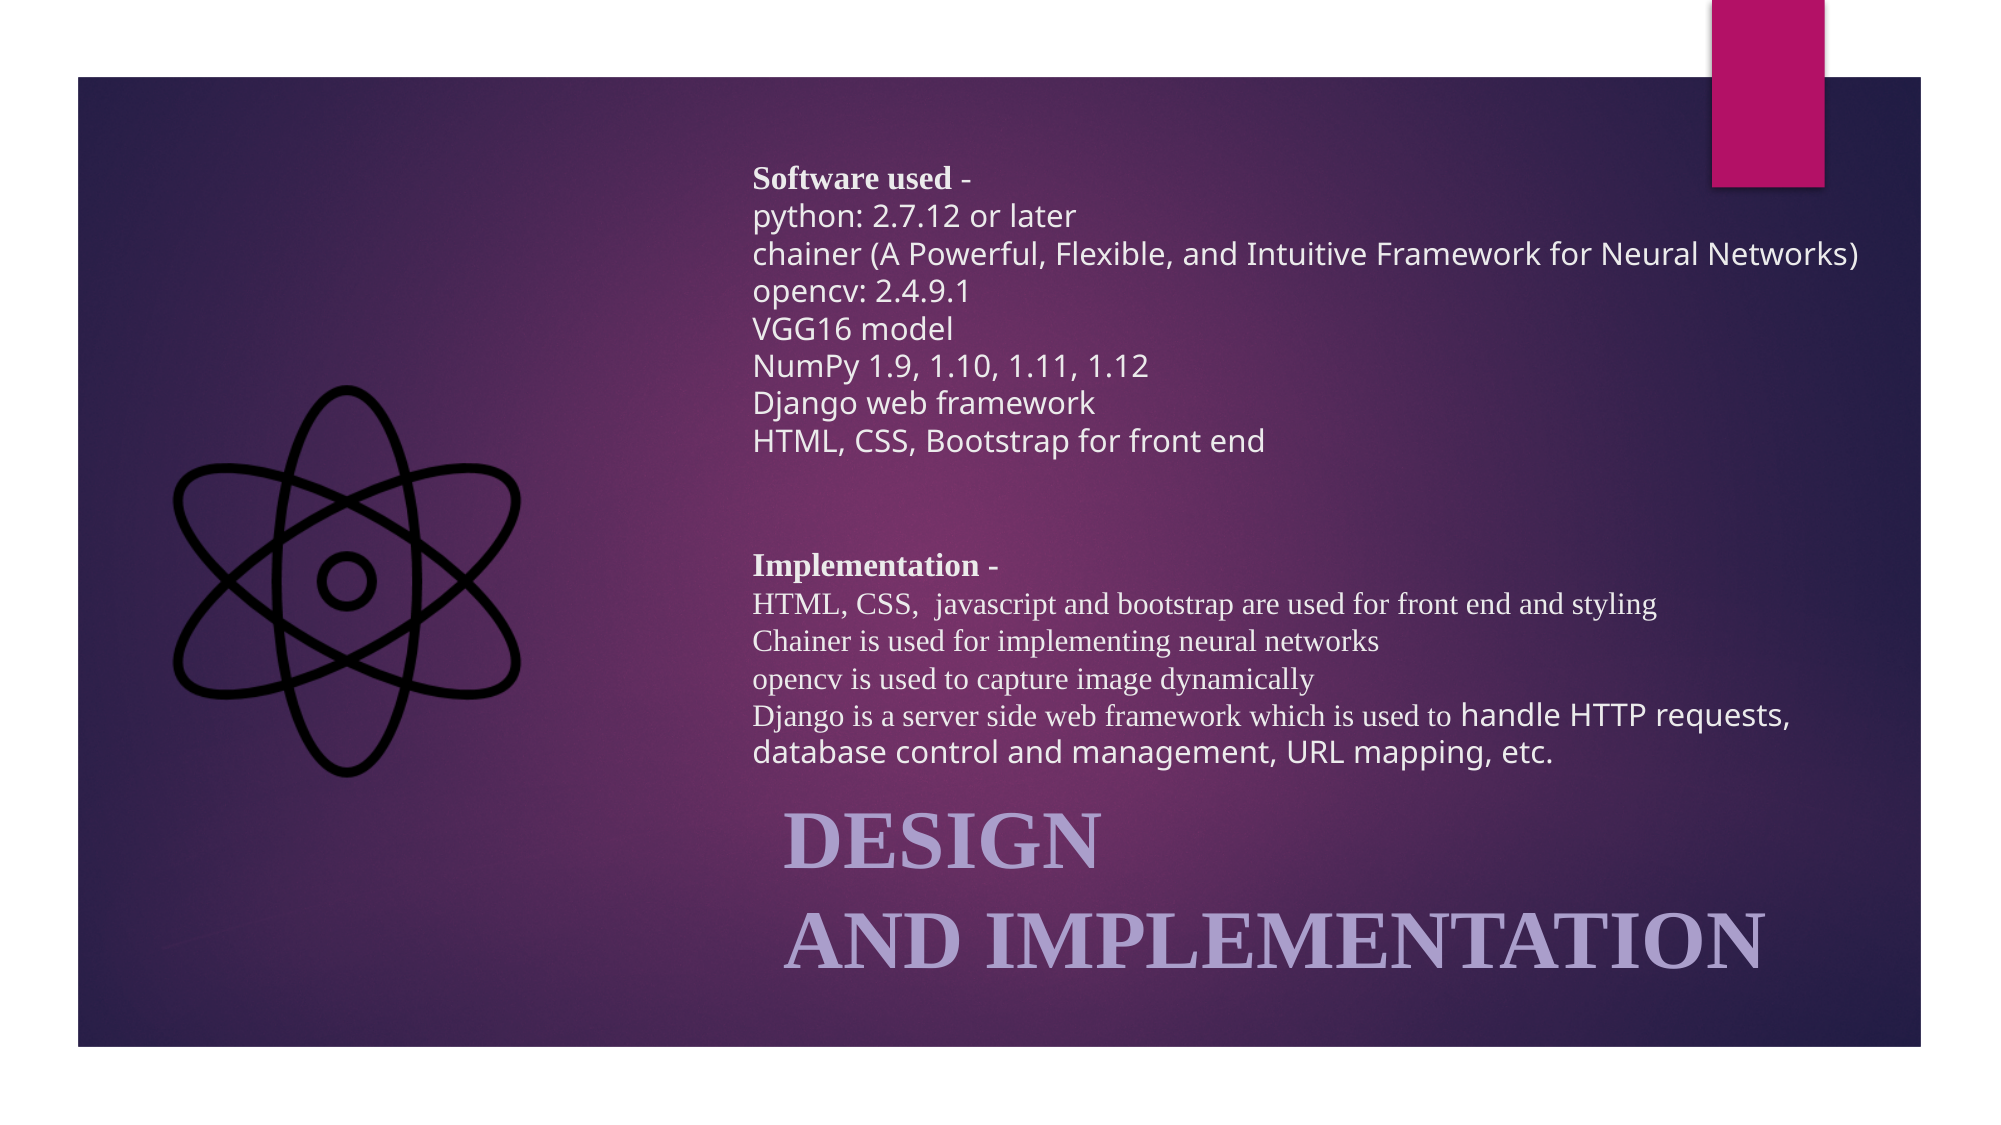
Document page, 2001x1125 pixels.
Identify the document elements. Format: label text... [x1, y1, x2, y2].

subtitle DESIGN AND IMPLEMENTATION [768, 777, 1925, 920]
title Software used - python: 2.7.12 or later chainer (A Powerful, Flexible, and Intuitive Framework for Neural Networks) opencv: 2.4.9.1 VGG16 model NumPy 1.9, 1.10, 1.11, 1.12 Django web framework HTML, CSS, Bootstrap for front end Implementation - HTML, CSS, javascript and bootstrap are used for front end and styling Chainer is used for implementing neural networks opencv is used to capture image dynamically Django is a server side web framework which is used to handle HTTP requests, database control and management, URL mapping, etc. [737, 120, 1894, 778]
picture [105, 340, 589, 823]
